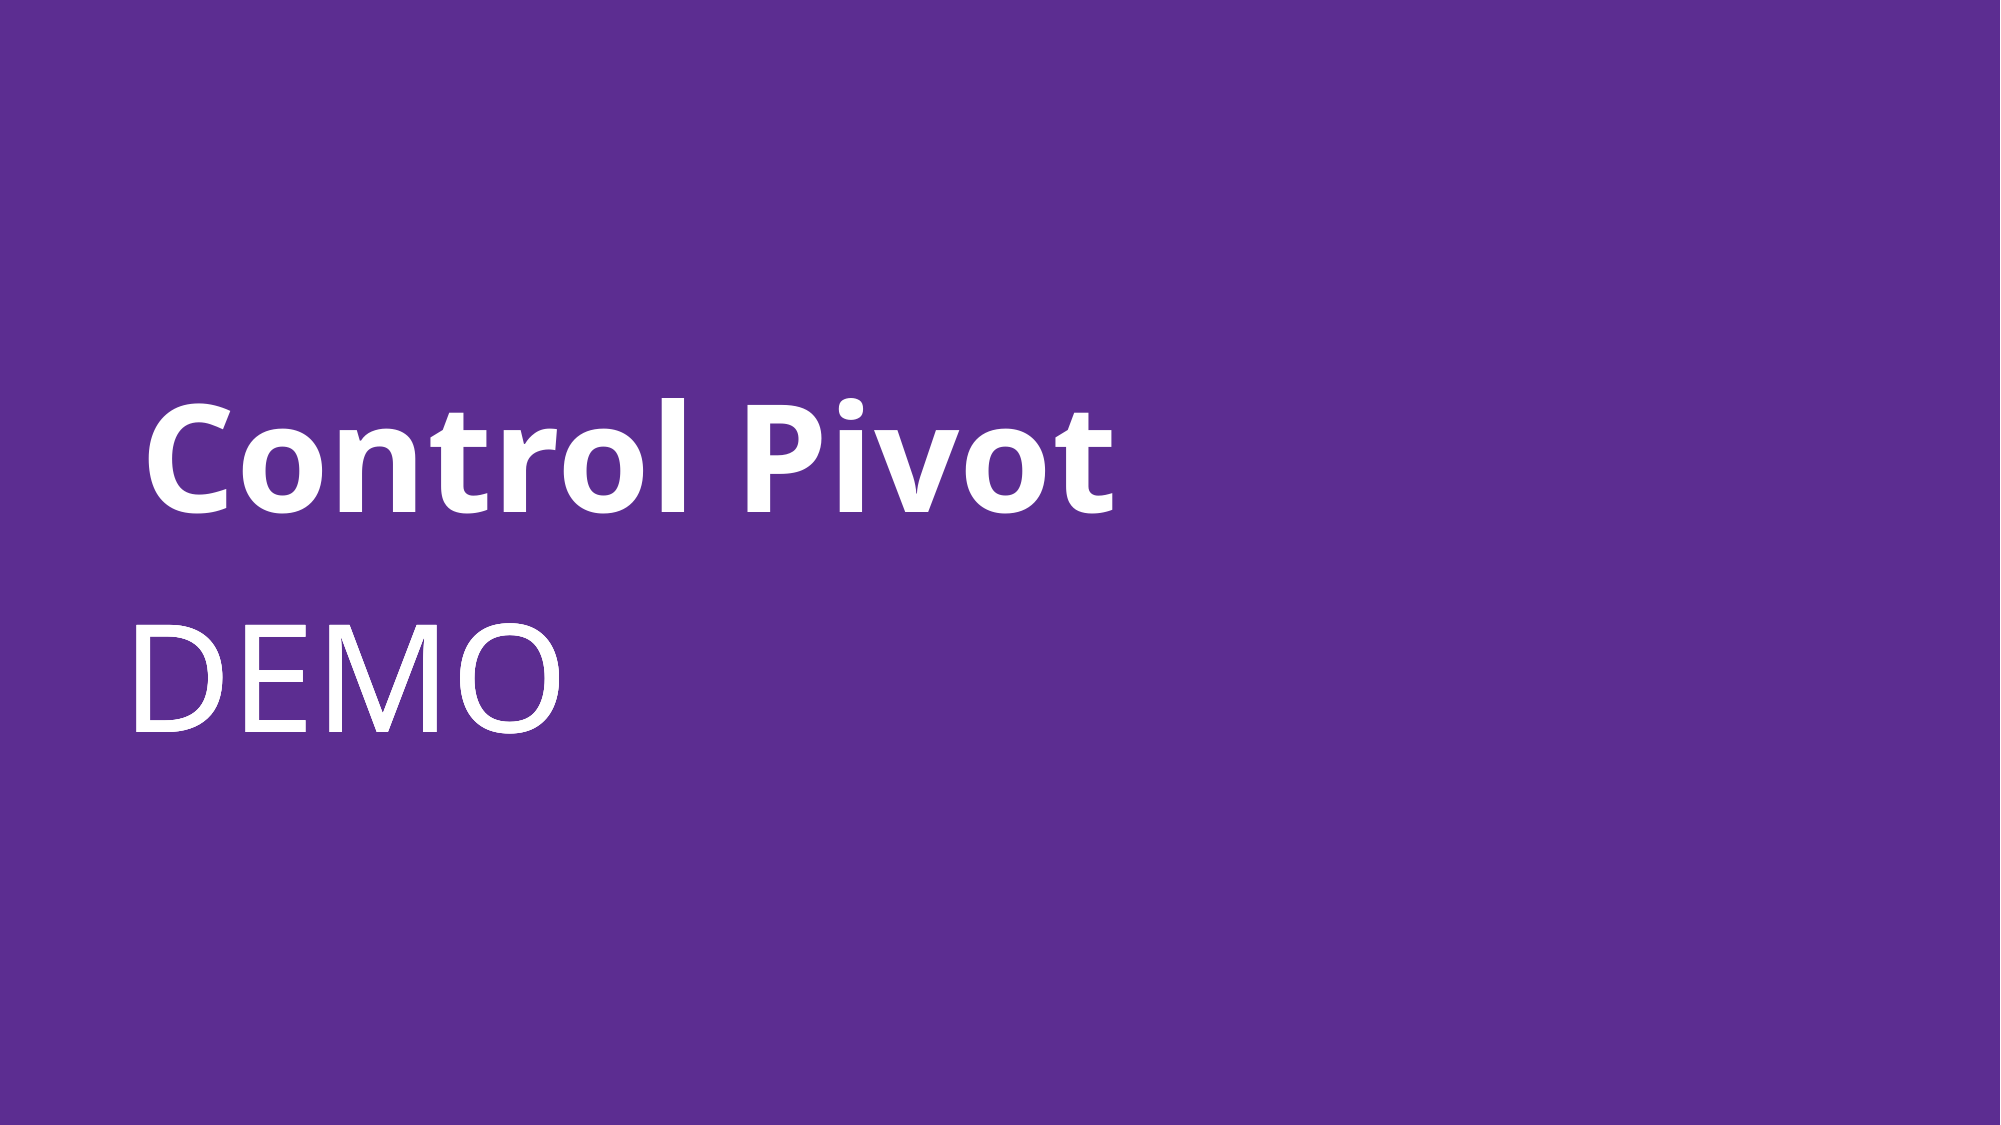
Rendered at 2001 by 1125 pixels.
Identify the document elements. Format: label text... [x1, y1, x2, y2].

title Control Pivot [118, 120, 1882, 563]
